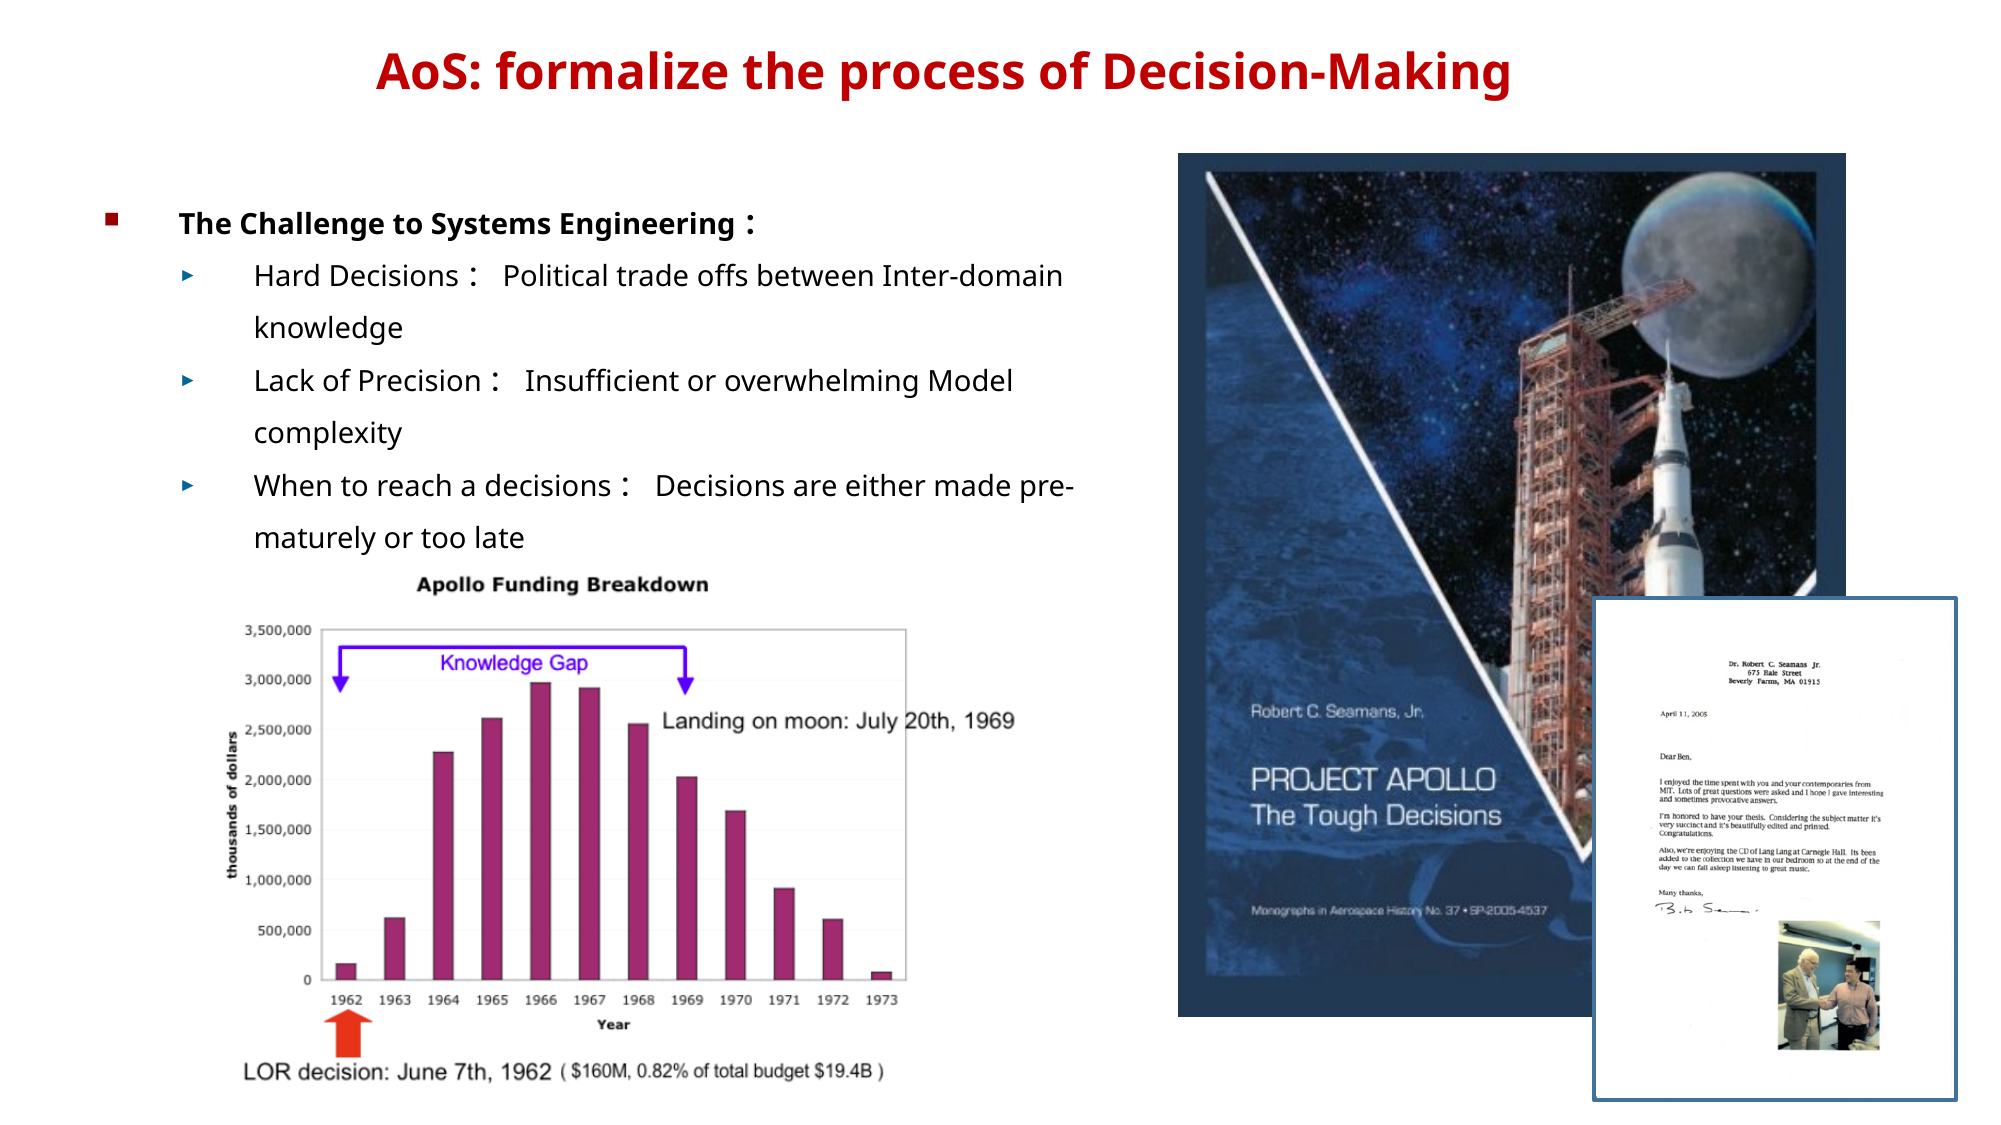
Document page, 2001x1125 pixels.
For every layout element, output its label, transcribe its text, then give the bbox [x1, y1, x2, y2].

picture [213, 565, 1031, 1099]
picture [1178, 153, 1954, 1099]
title AoS: formalize the process of Decision-Making [43, 34, 1846, 113]
text_box The Challenge to Systems Engineering： Hard Decisions：Political trade offs between Inter-domain knowledge Lack of Precision：Insufficient or overwhelming Model complexity When to reach a decisions：Decisions are either made pre-maturely or too late [96, 179, 1145, 562]
